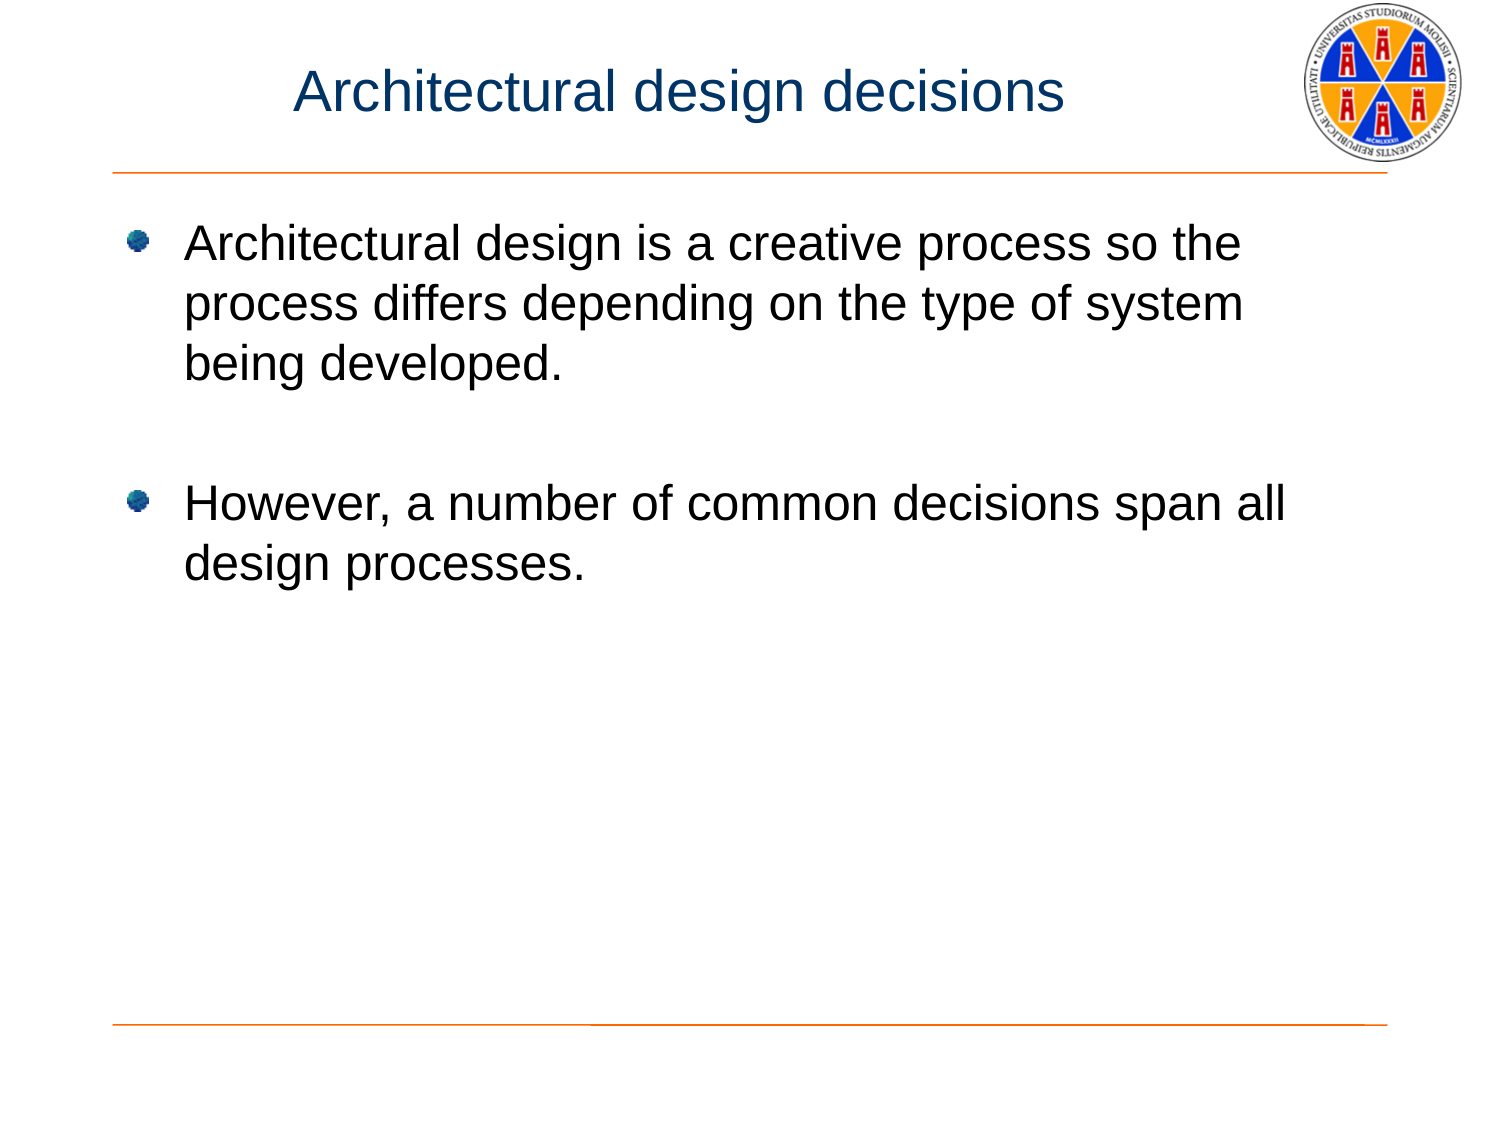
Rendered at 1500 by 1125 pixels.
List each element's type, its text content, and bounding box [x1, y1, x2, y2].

list Architectural design is a creative process so the process differs depending on the type of system being developed. However, a number of common decisions span all design processes. [112, 203, 1388, 988]
picture [127, 490, 149, 512]
title Architectural design decisions [278, 18, 1211, 157]
picture [127, 230, 149, 252]
picture [1269, 0, 1500, 166]
